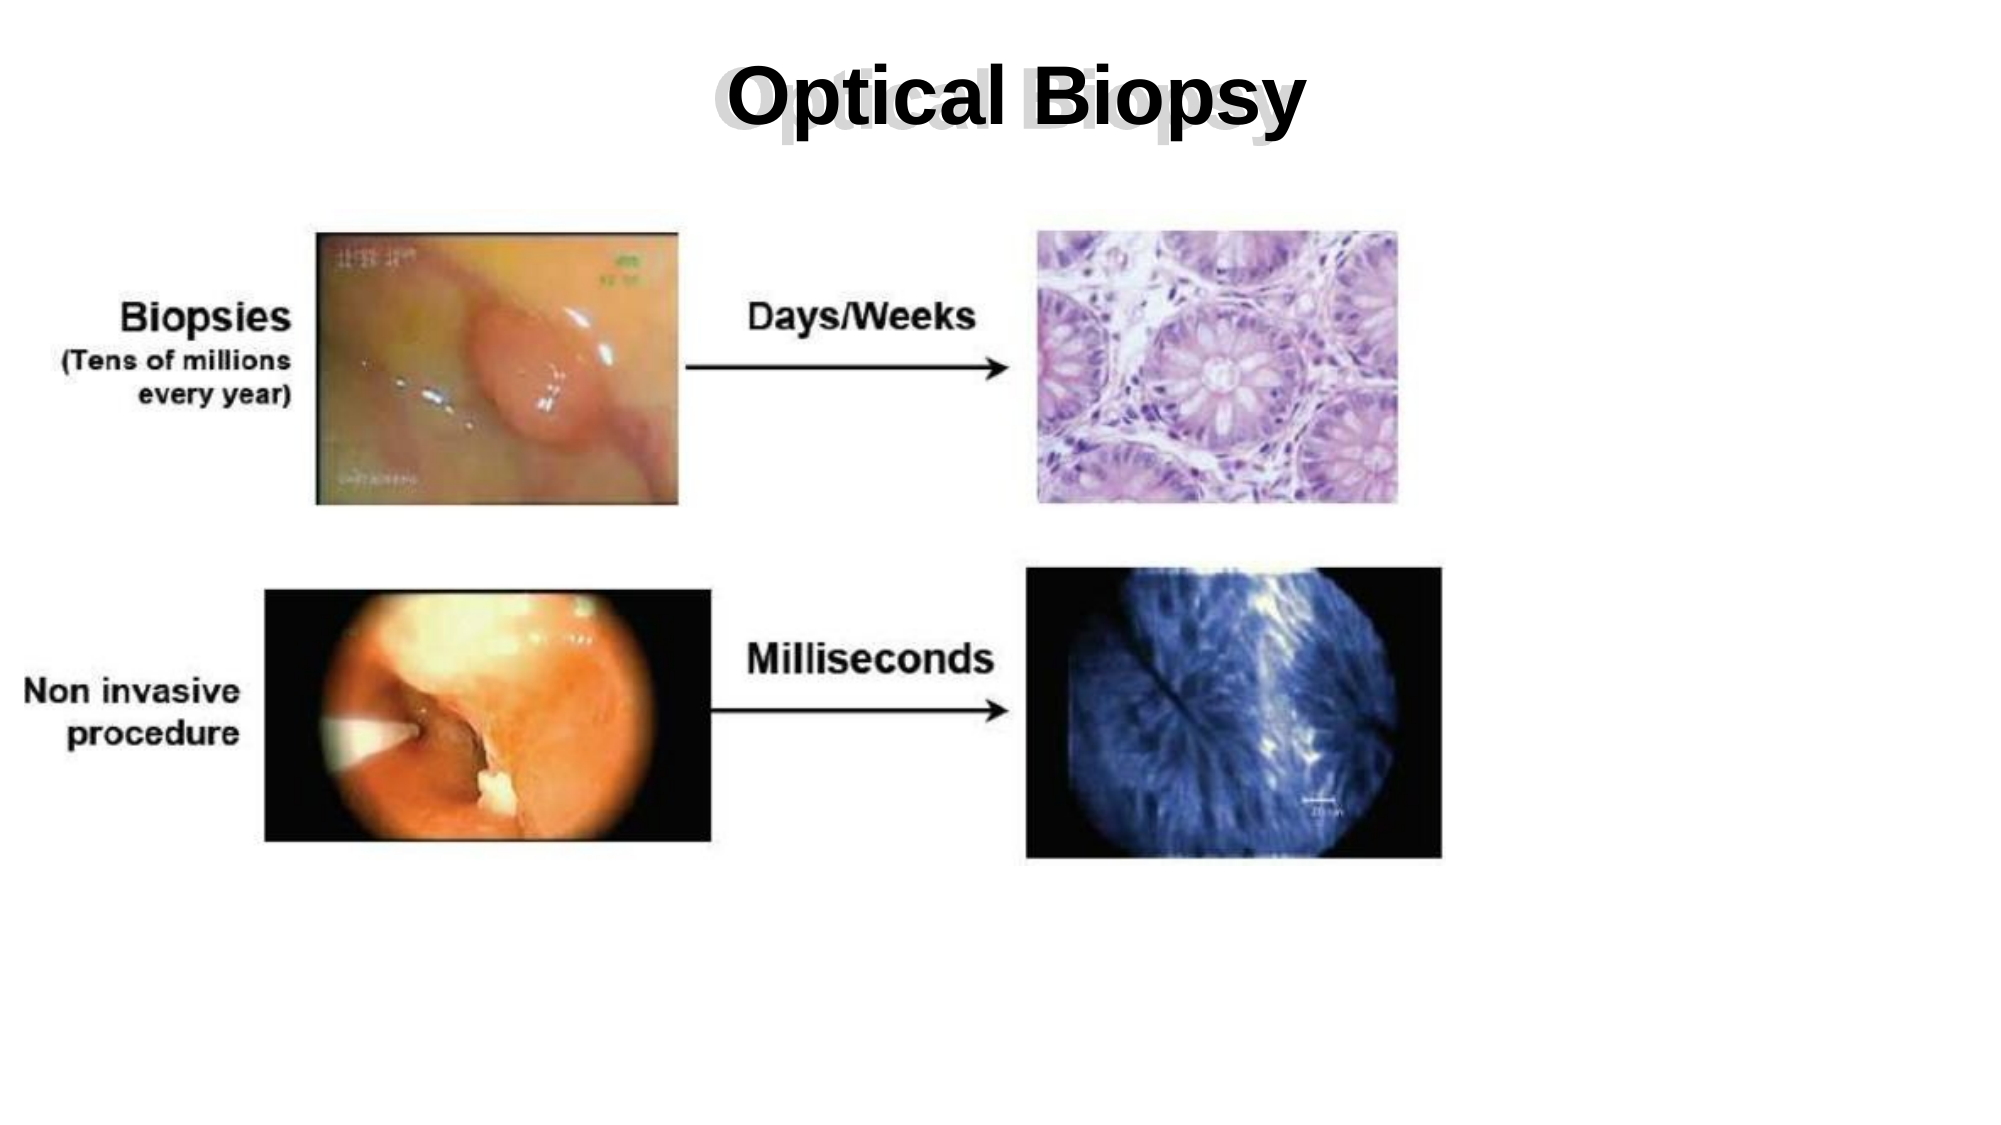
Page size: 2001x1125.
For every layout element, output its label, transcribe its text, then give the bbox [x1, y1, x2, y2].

picture [24, 209, 1446, 867]
title Optical Biopsy [323, 2, 2000, 230]
picture [714, 66, 1294, 146]
